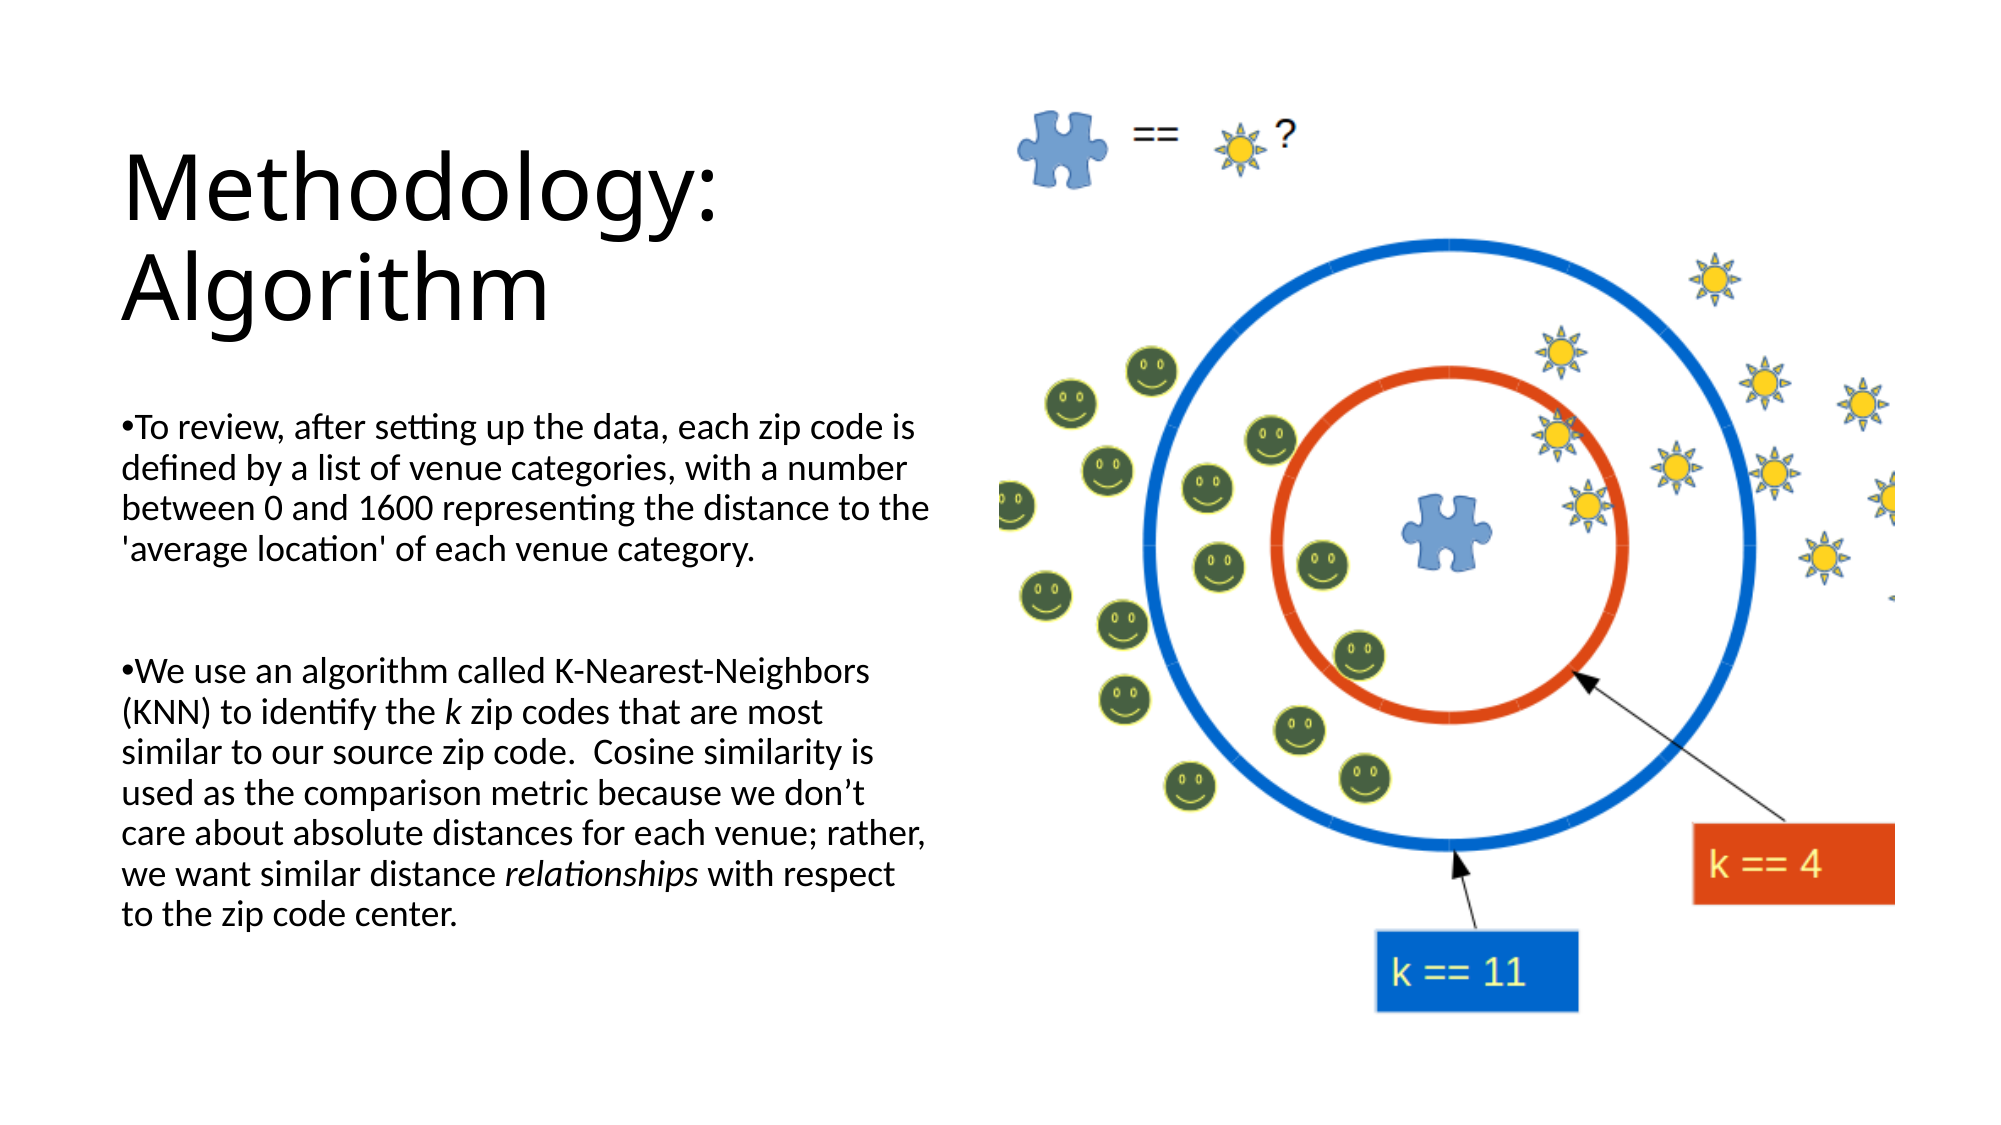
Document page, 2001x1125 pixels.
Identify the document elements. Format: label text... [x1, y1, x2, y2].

list To review, after setting up the data, each zip code is defined by a list of venue categories, with a number between 0 and 1600 representing the distance to the 'average location' of each venue category. We use an algorithm called K-Nearest-Neighbors (KNN) to identify the k zip codes that are most similar to our source zip code. Cosine similarity is used as the comparison metric because we don’t care about absolute distances for each venue; rather, we want similar distance relationships with respect to the zip code center. [106, 399, 948, 1021]
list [999, 104, 1895, 1020]
title Methodology: Algorithm [106, 103, 948, 379]
